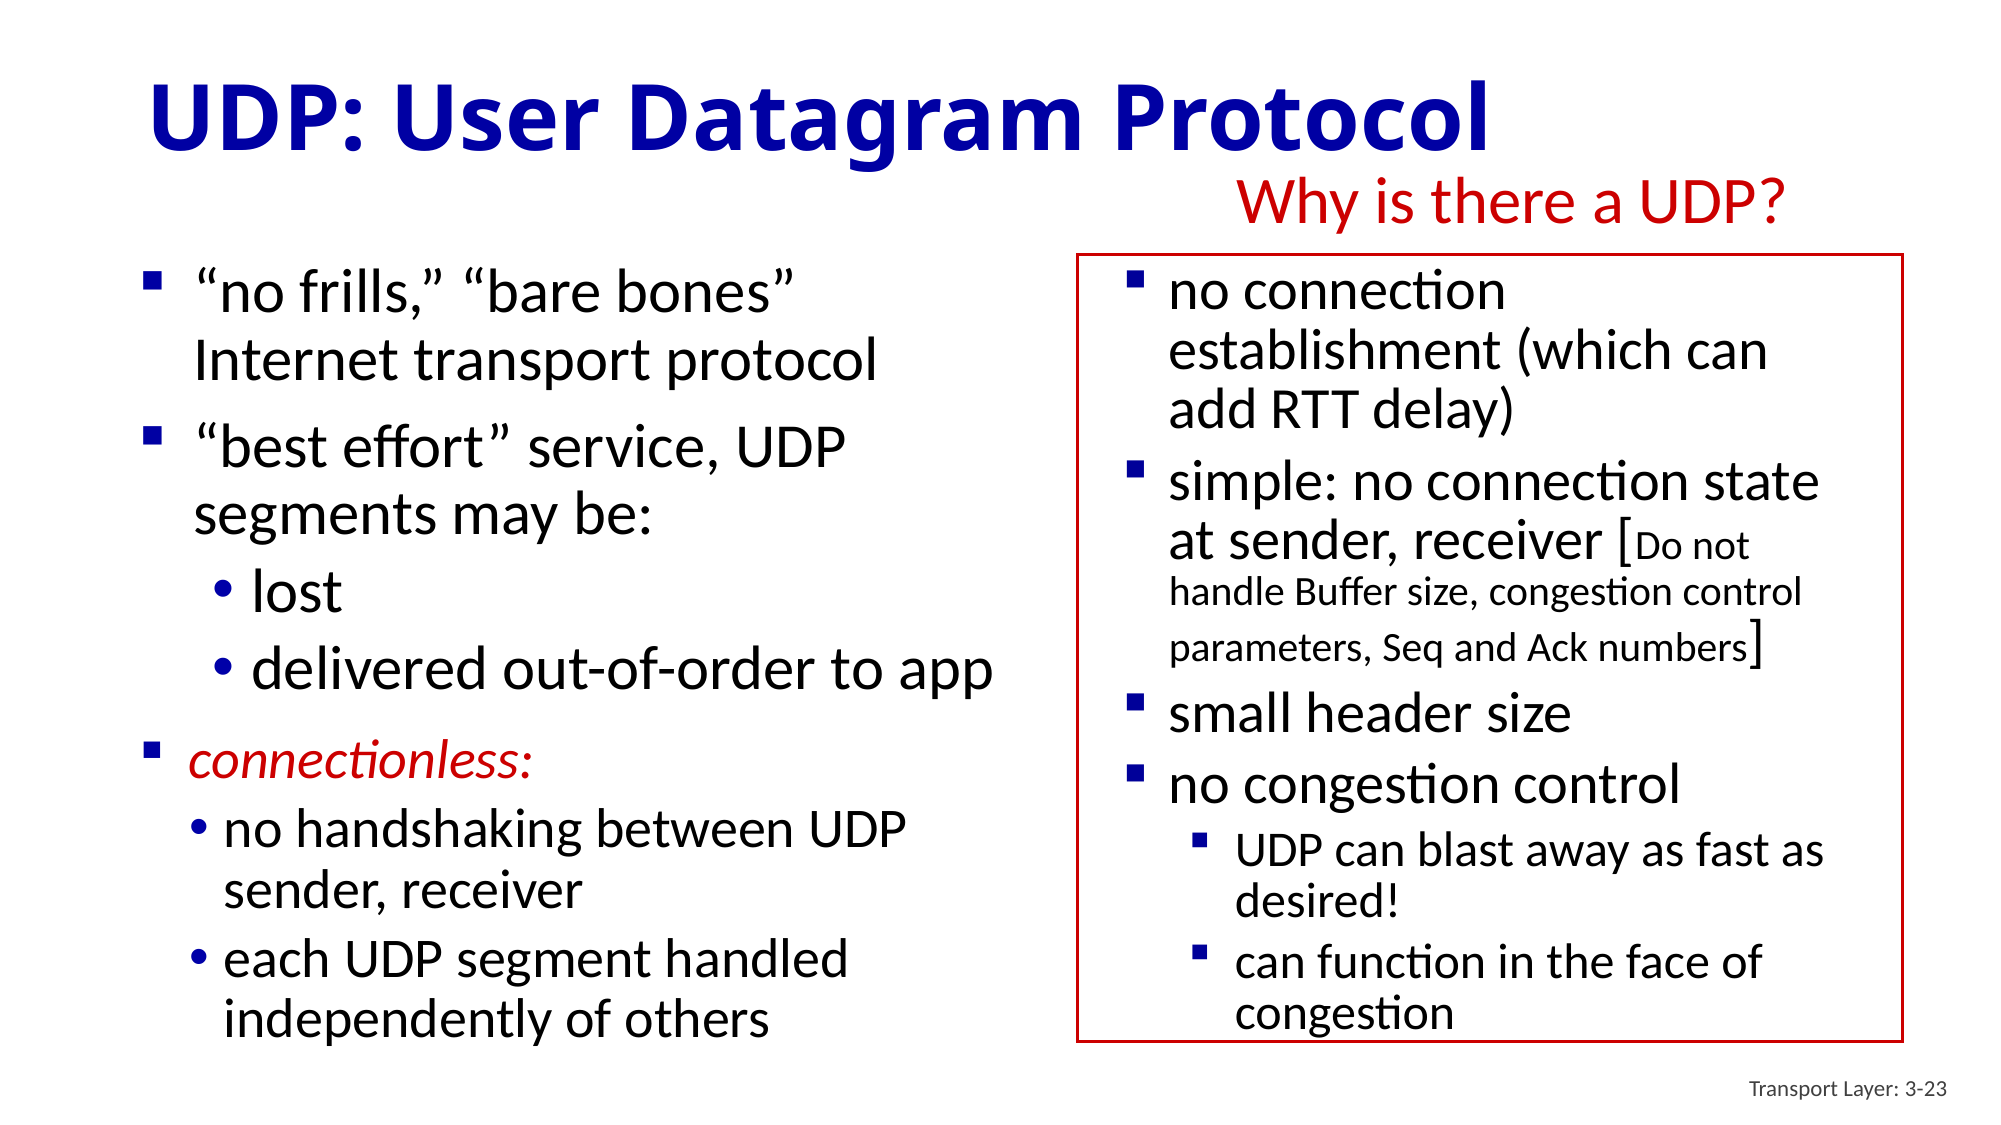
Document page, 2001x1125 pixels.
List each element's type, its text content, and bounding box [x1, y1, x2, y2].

slide_number Transport Layer: 3-23 [1512, 1056, 1963, 1117]
text_box “no frills,” “bare bones” Internet transport protocol “best effort” service, UDP segments may be: lost delivered out-of-order to app [101, 250, 1012, 731]
title UDP: User Datagram Protocol [131, 47, 1952, 195]
text_box connectionless: no handshaking between UDP sender, receiver each UDP segment handled independently of others [105, 722, 1016, 1061]
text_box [1077, 165, 1903, 1042]
